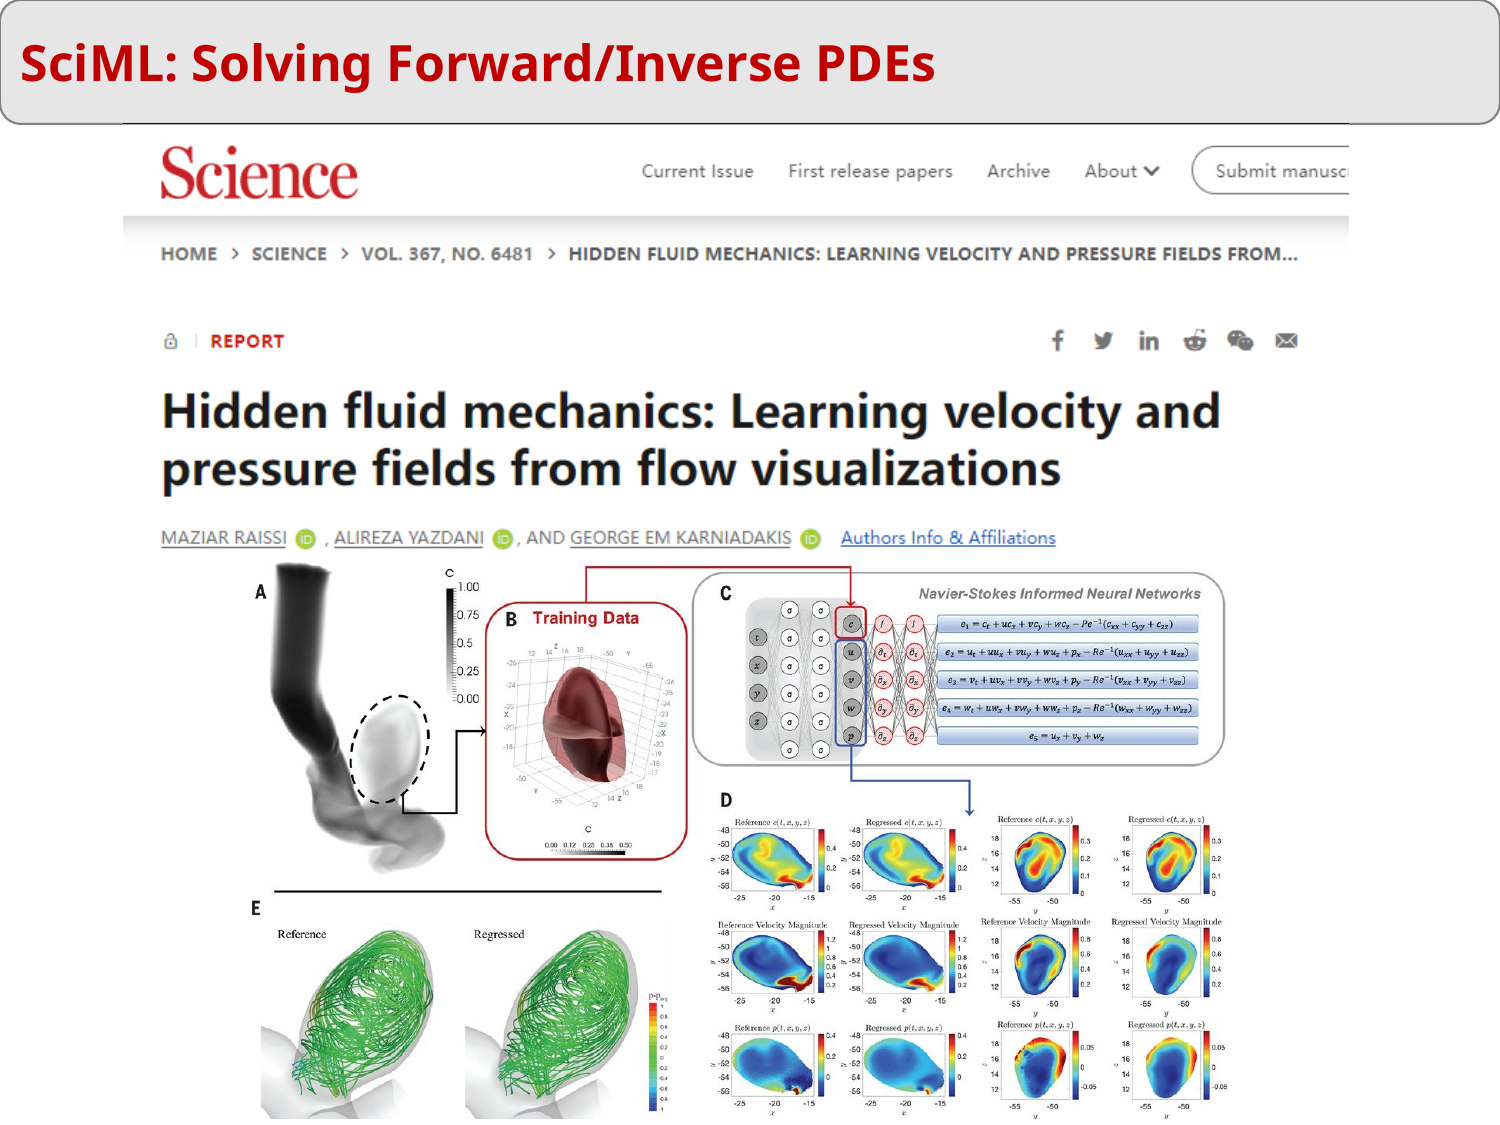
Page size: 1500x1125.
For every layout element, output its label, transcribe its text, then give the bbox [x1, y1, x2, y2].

picture [123, 123, 1349, 1119]
text_box SciML: Solving Forward/Inverse PDEs [0, 0, 1500, 125]
